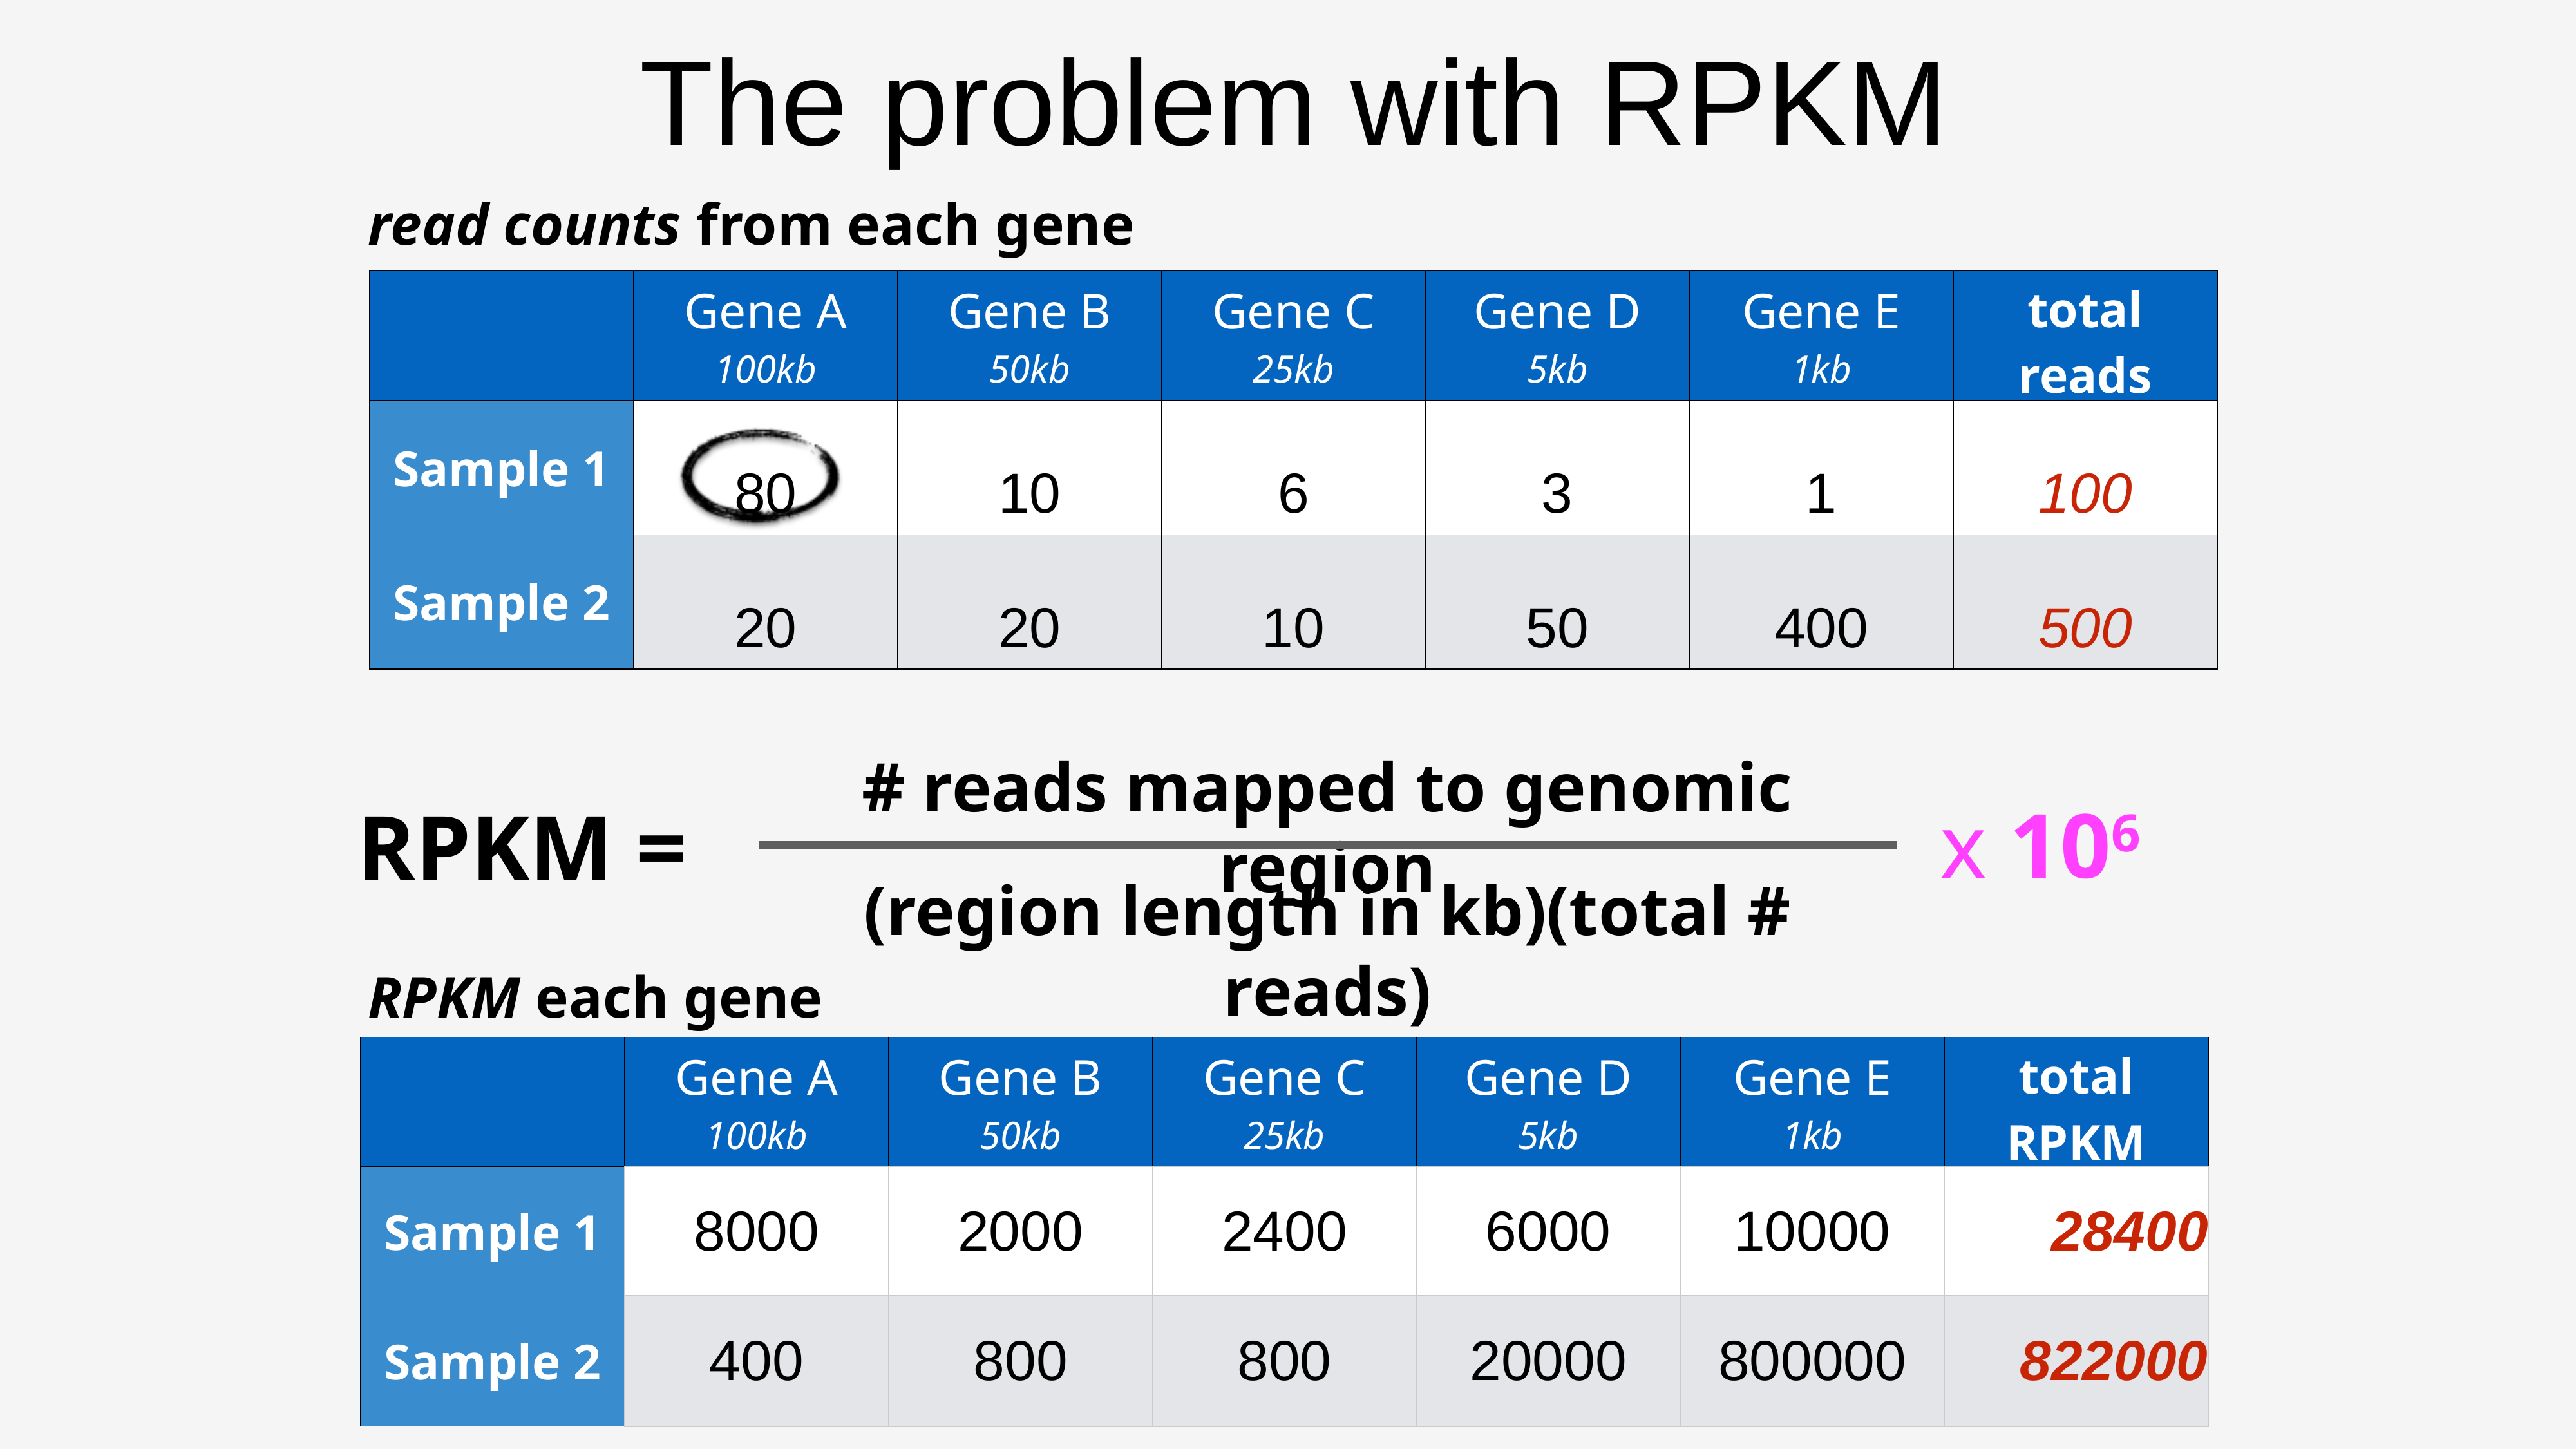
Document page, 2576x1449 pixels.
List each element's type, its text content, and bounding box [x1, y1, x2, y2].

table_cell 50 [1426, 535, 1689, 668]
table_cell 10000 [1730, 1167, 1944, 1295]
table_header Gene D 5kb [1426, 271, 1689, 400]
table_cell 10 [898, 401, 1161, 535]
table_header Gene C 25kb [1153, 1037, 1416, 1166]
table_cell 1 [1690, 401, 1953, 535]
text_box The problem with RPKM [406, 17, 2183, 177]
table_cell 10 [1162, 535, 1425, 668]
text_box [649, 991, 784, 1126]
table_cell 3 [1426, 401, 1689, 535]
table_header Gene E 1kb [1690, 271, 1953, 400]
table_header Gene A 100kb [625, 1037, 888, 1166]
table_cell 400 [625, 1296, 888, 1426]
table_cell Sample 1 [370, 401, 633, 535]
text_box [1358, 1177, 1493, 1312]
table_cell 2400 [1232, 1167, 1416, 1295]
table_header Gene C 25kb [1162, 271, 1425, 400]
table_header Gene B 50kb [889, 1037, 1152, 1132]
table_cell 822000 [1945, 1296, 2208, 1426]
table_cell 20 [898, 535, 1161, 668]
table_cell 400 [1690, 535, 1953, 668]
table_cell 800000 [1681, 1296, 1944, 1426]
table_cell 20000 [1417, 1296, 1680, 1426]
table_header Gene A 100kb [634, 271, 897, 400]
table_cell 6000 [1417, 1167, 1589, 1295]
table_cell Sample 1 [361, 1167, 624, 1296]
text_box RPKM each gene [360, 967, 1417, 1037]
table_cell 20 [634, 535, 897, 668]
table_header Gene D 5kb [1417, 1037, 1680, 1166]
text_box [811, 1133, 1229, 1358]
table_header [370, 271, 633, 400]
table_cell 800 [1153, 1296, 1416, 1426]
table_cell 28400 [1945, 1167, 2208, 1295]
picture [679, 426, 844, 527]
table_cell 80 [634, 401, 897, 535]
table_header total RPKM [1945, 1037, 2208, 1166]
table_cell Sample 2 [361, 1296, 624, 1426]
text_box read counts from each gene [360, 180, 1417, 264]
table_cell 6 [1162, 401, 1425, 535]
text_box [347, 735, 2175, 960]
table_cell 100 [1954, 401, 2217, 535]
table_header Gene E 1kb [1681, 1037, 1944, 1166]
table_cell 800 [889, 1362, 1152, 1426]
table_header [361, 1037, 624, 1166]
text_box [1756, 1173, 1891, 1309]
table_header Gene B 50kb [898, 271, 1161, 400]
table_cell Sample 2 [370, 535, 633, 668]
table_cell 500 [1954, 535, 2217, 668]
table_cell 8000 [625, 1167, 808, 1295]
table_header total reads [1954, 271, 2217, 400]
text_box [1592, 1164, 1727, 1299]
